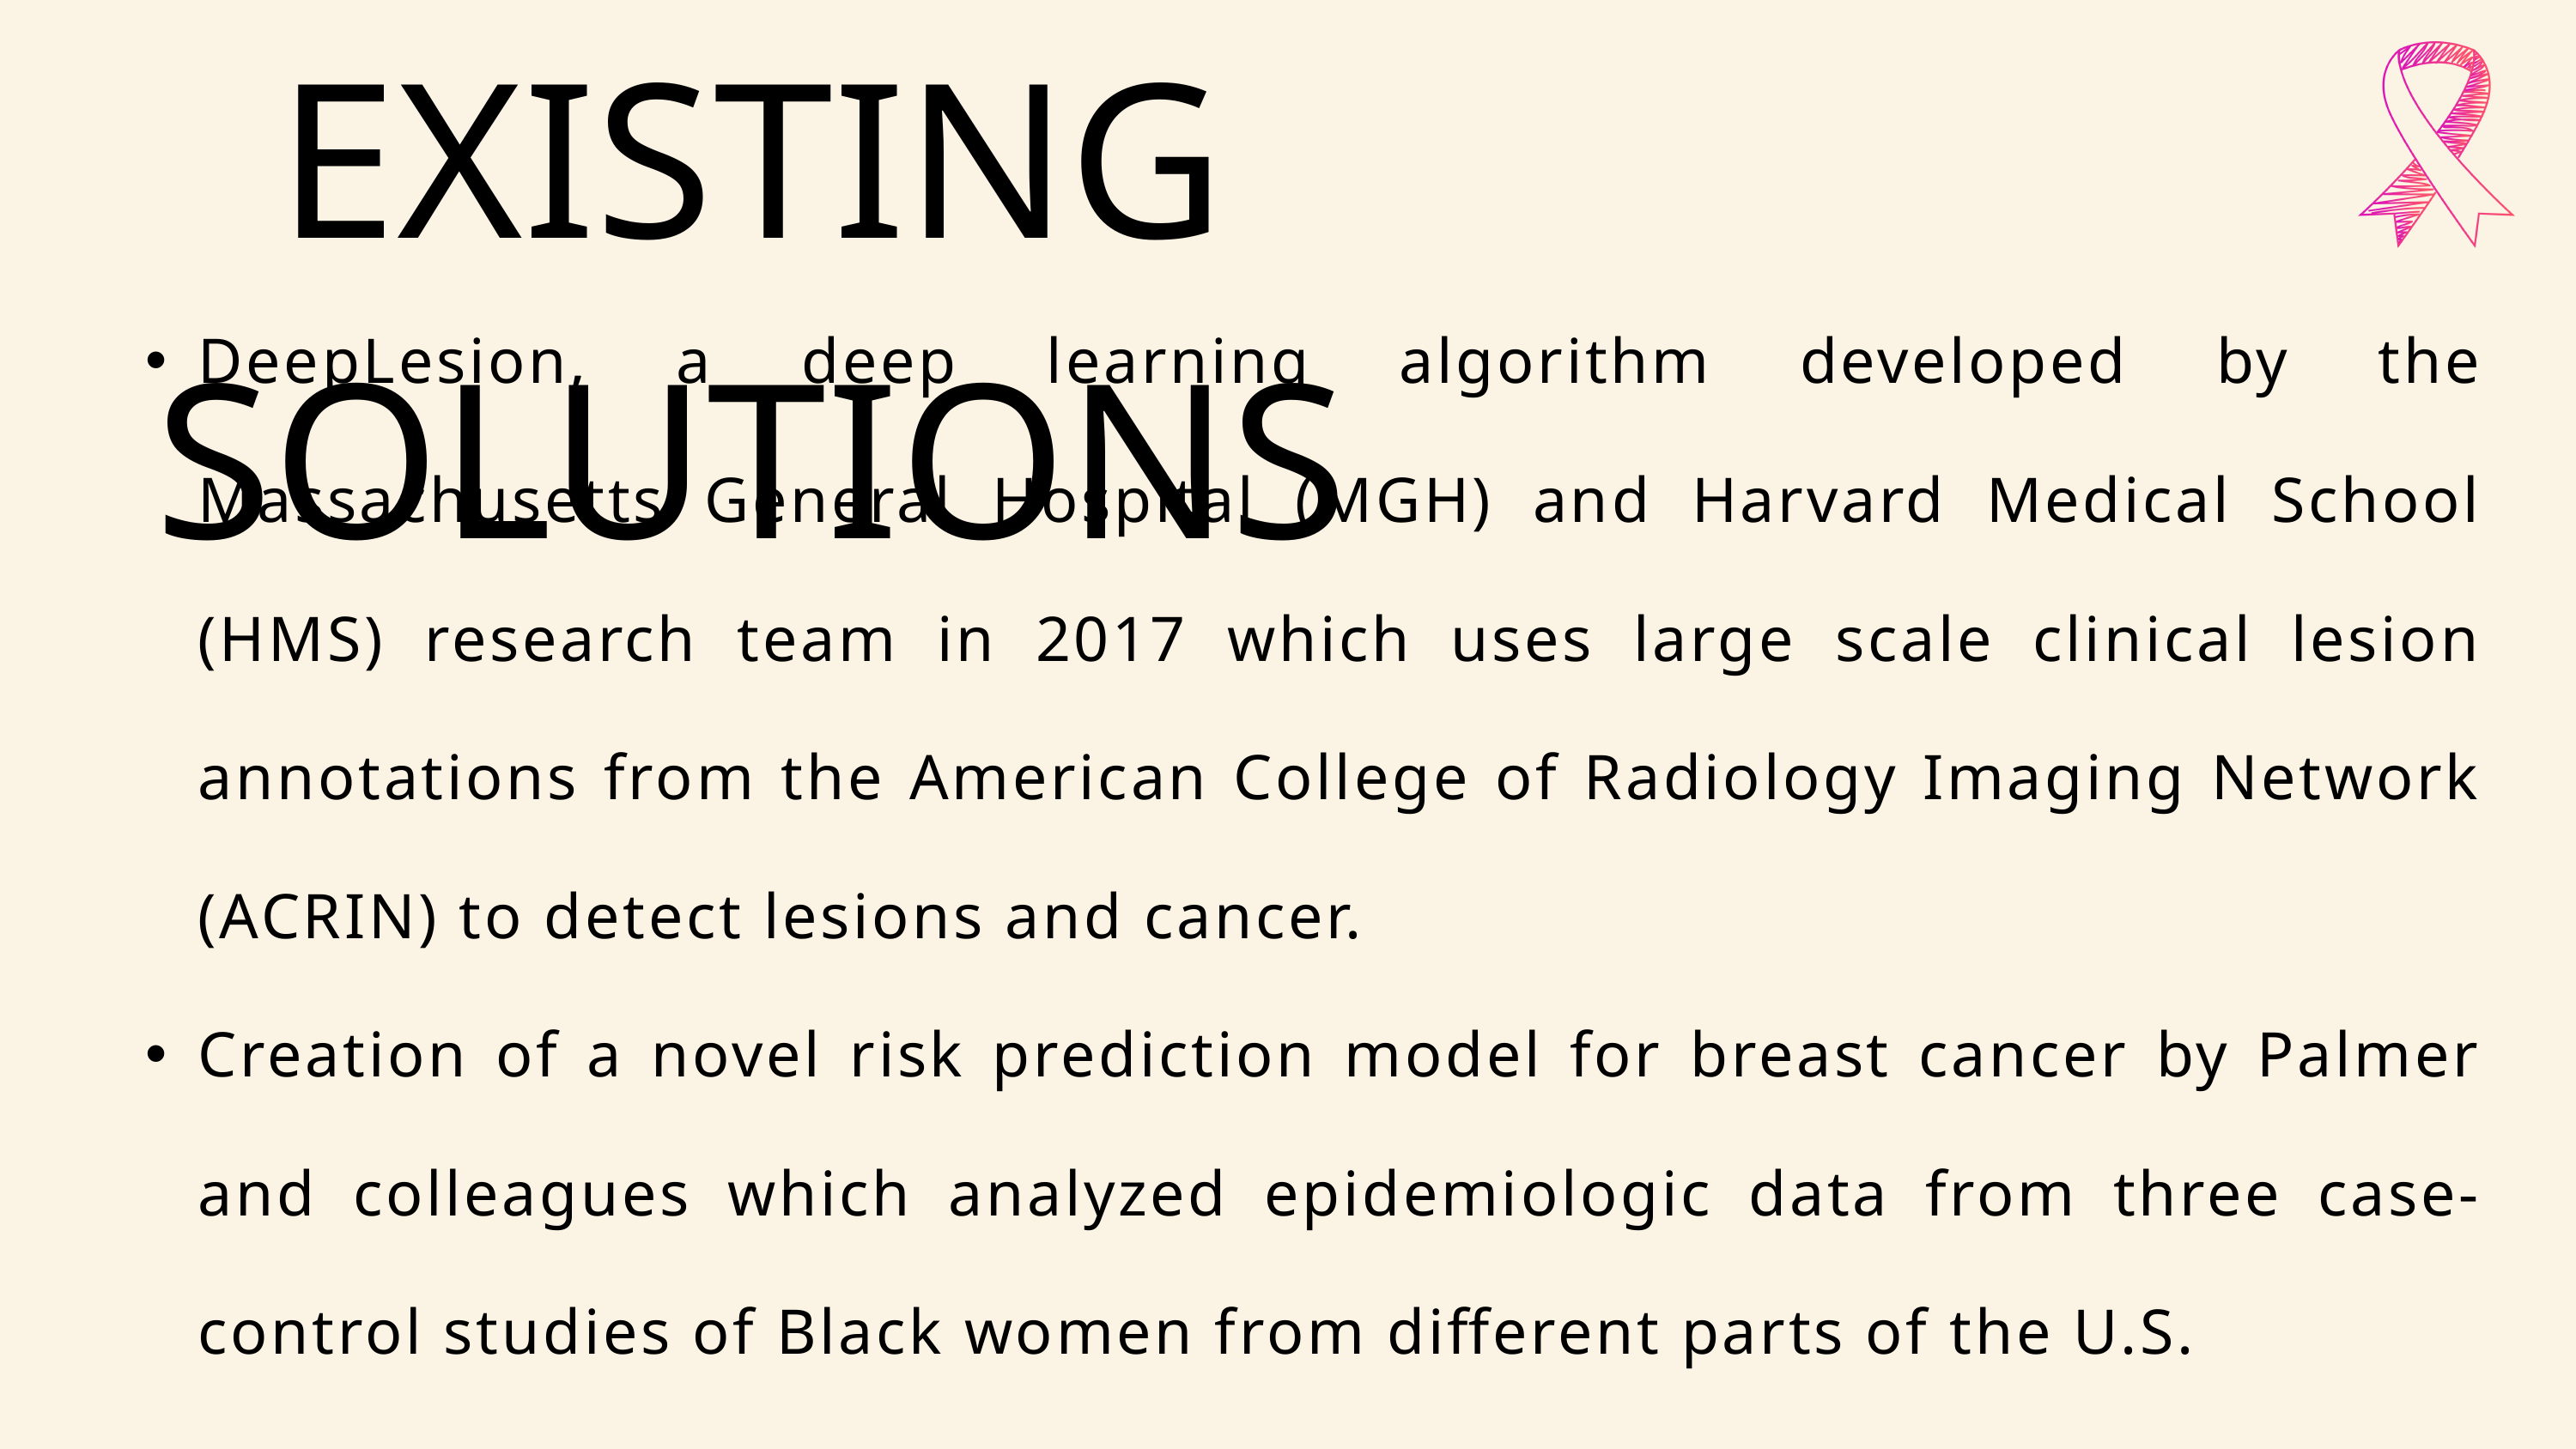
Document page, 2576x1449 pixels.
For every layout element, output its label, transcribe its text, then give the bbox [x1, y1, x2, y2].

picture [2358, 41, 2515, 248]
text_box DeepLesion, a deep learning algorithm developed by the Massachusetts General Hospital (MGH) and Harvard Medical School (HMS) research team in 2017 which uses large scale clinical lesion annotations from the American College of Radiology Imaging Network (ACRIN) to detect lesions and cancer. Creation of a novel risk prediction model for breast cancer by Palmer and colleagues which analyzed epidemiologic data from three case-control studies of Black women from different parts of the U.S. [93, 257, 2485, 1367]
text_box EXISTING SOLUTIONS [93, 0, 1410, 257]
